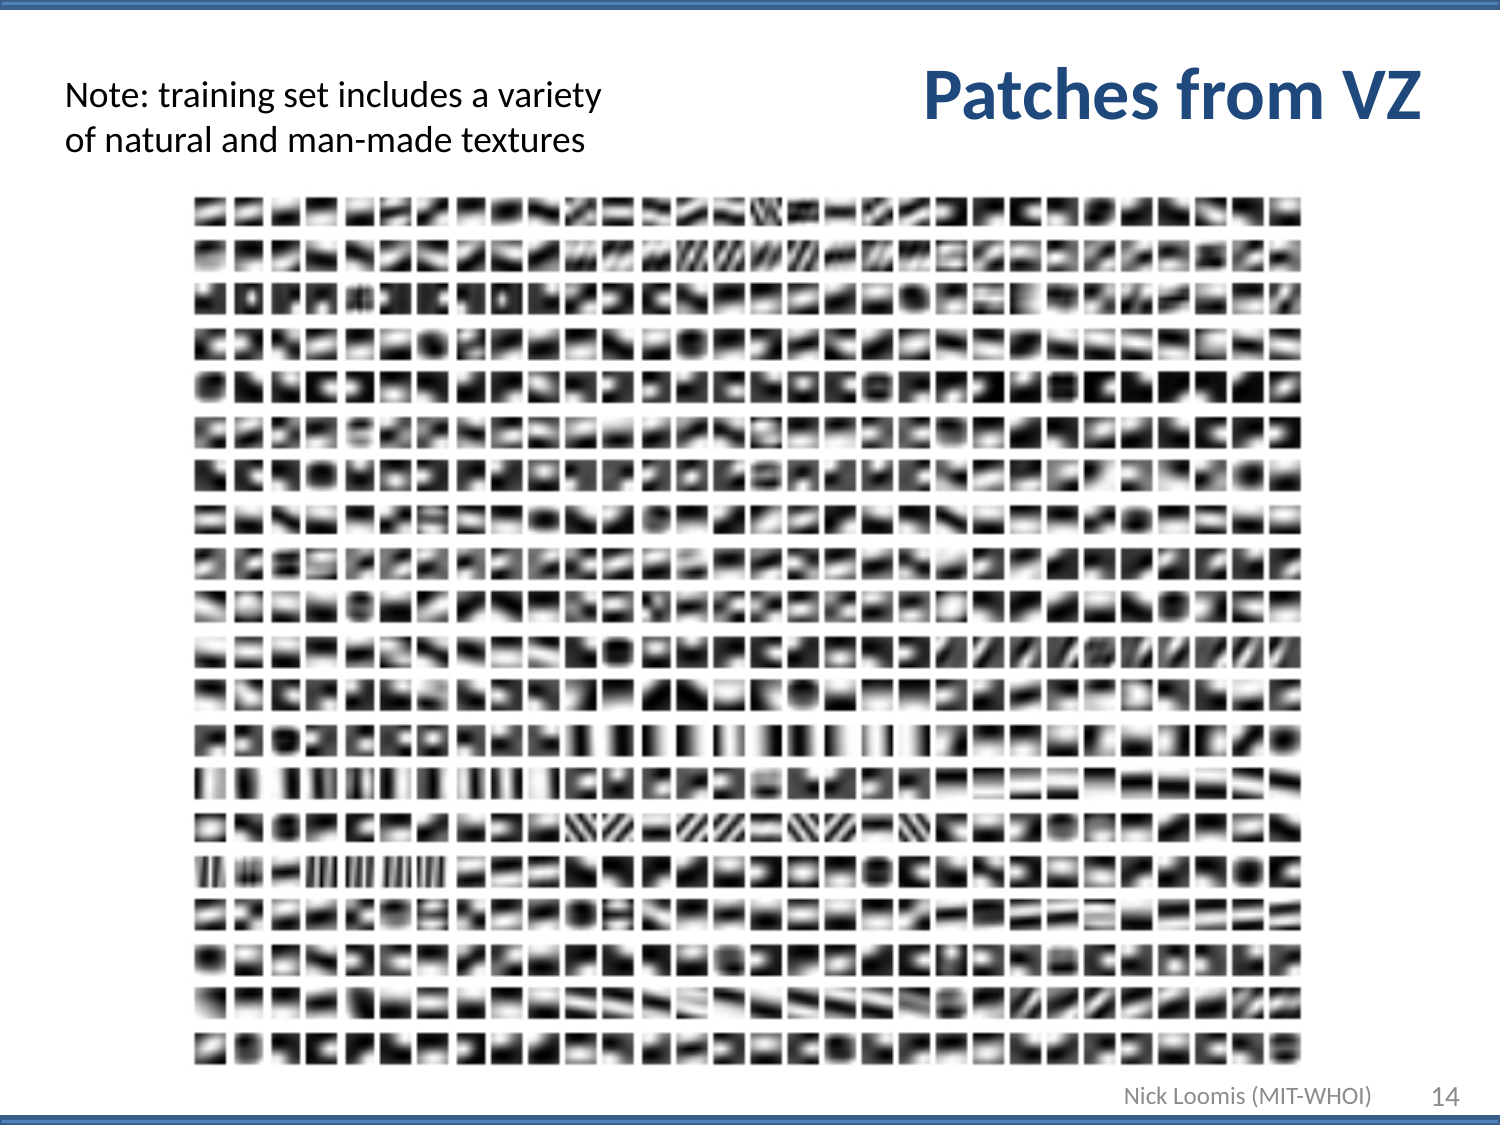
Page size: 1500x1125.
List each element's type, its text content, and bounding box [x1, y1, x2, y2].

picture [187, 187, 1313, 1071]
slide_number 14 [1388, 1065, 1475, 1125]
title Patches from VZ [87, 37, 1438, 143]
text_box Note: training set includes a variety of natural and man-made textures [49, 62, 650, 168]
footer Nick Loomis (MIT-WHOI) [1050, 1065, 1388, 1125]
